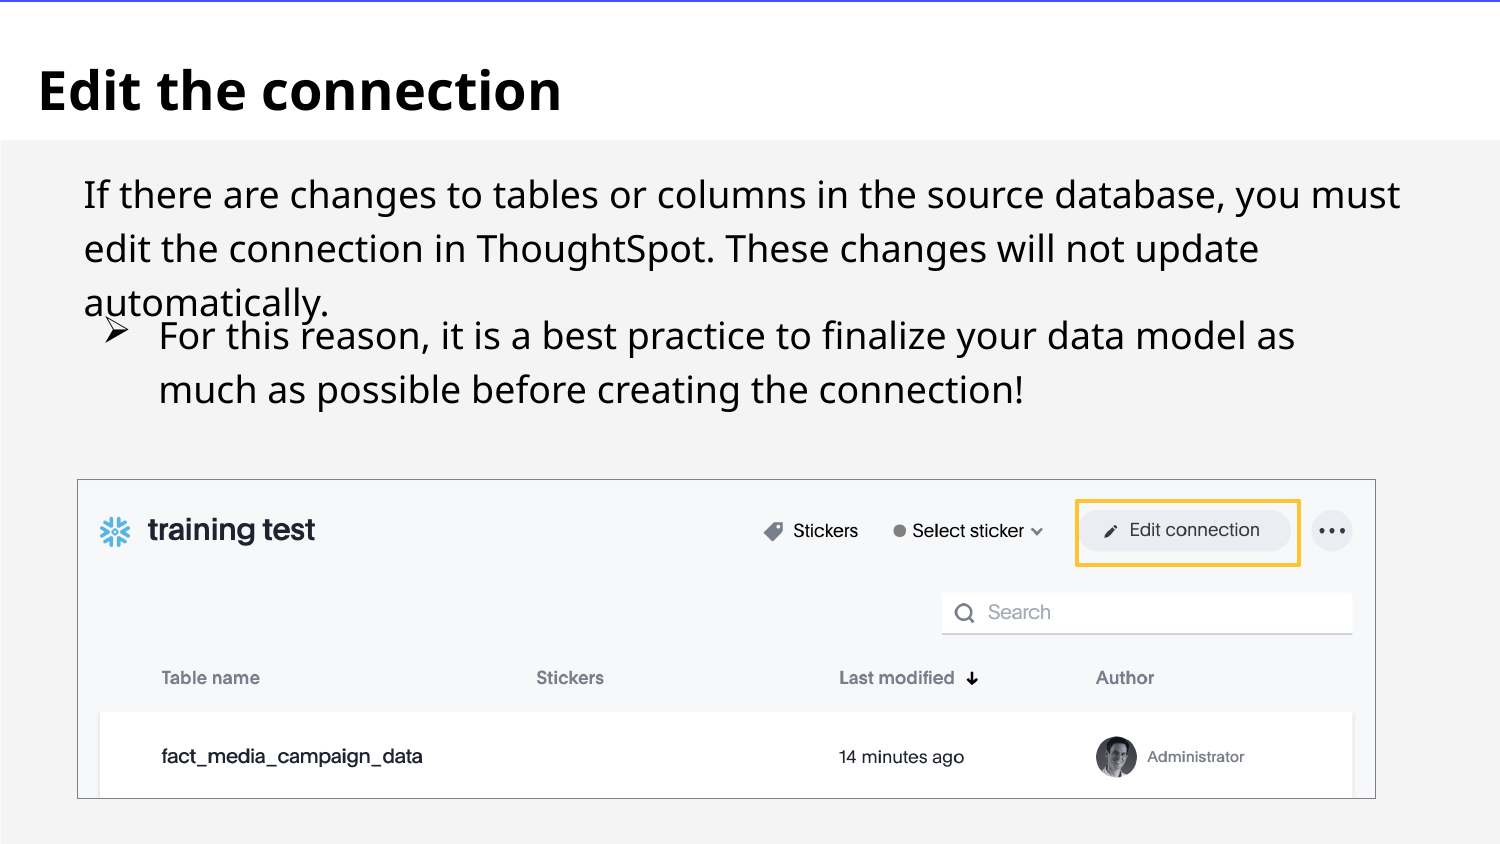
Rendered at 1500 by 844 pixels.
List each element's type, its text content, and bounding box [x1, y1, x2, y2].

picture [77, 479, 1376, 799]
text_box For this reason, it is a best practice to finalize your data model as much as possible before creating the connection! [68, 288, 1389, 442]
title Edit the connection [32, 45, 1425, 124]
list If there are changes to tables or columns in the source database, you must edit the connection in ThoughtSpot. These changes will not update automatically. [50, 147, 1456, 348]
